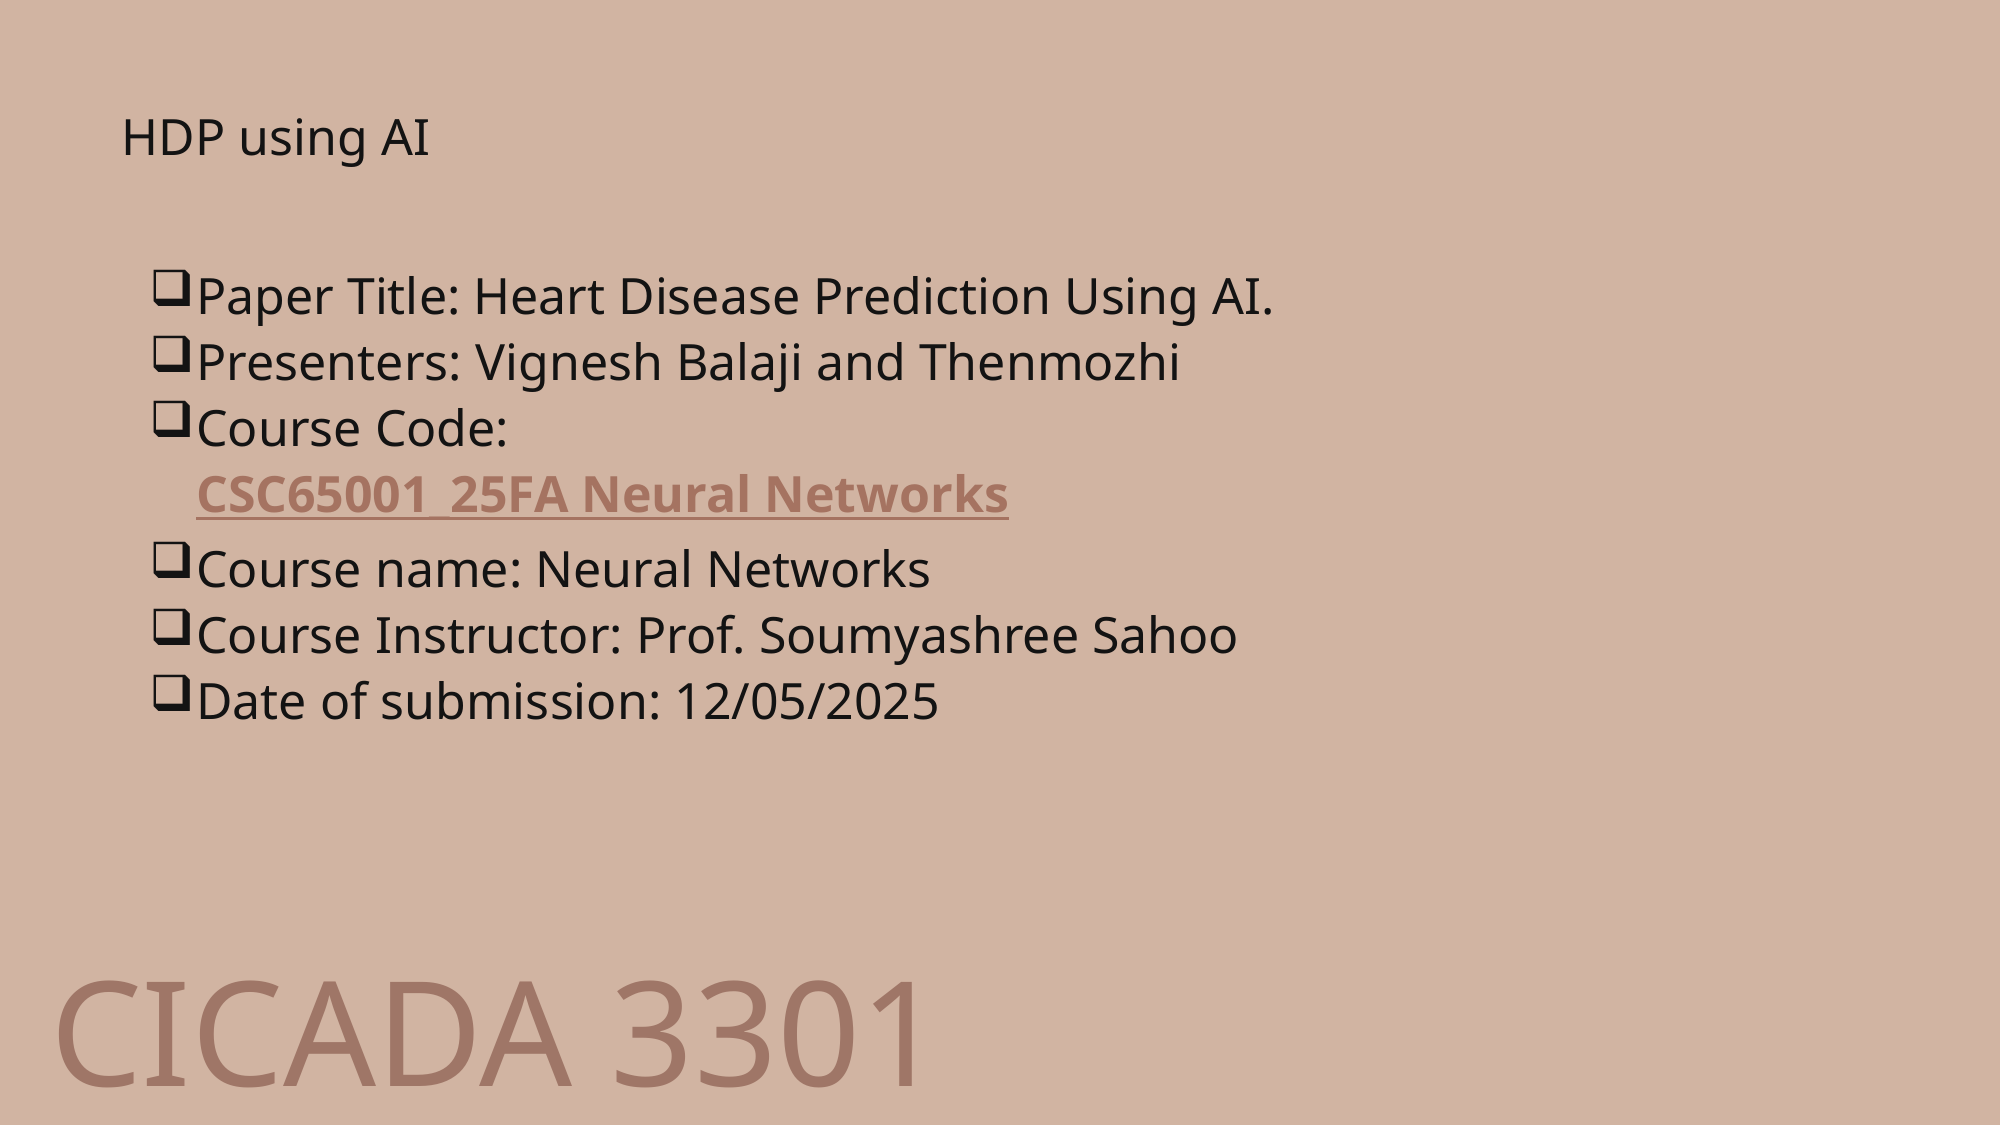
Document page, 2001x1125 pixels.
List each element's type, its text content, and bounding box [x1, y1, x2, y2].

title Cicada 3301 [35, 318, 1474, 1125]
text_box HDP using AI [106, 98, 1126, 173]
text_box Paper Title: Heart Disease Prediction Using AI. Presenters: Vignesh Balaji and Thenmozhi Course Code: CSC65001_25FA Neural Networks Course name: Neural Networks Course Instructor: Prof. Soumyashree Sahoo Date of submission: 12/05/2025 [134, 250, 1321, 737]
